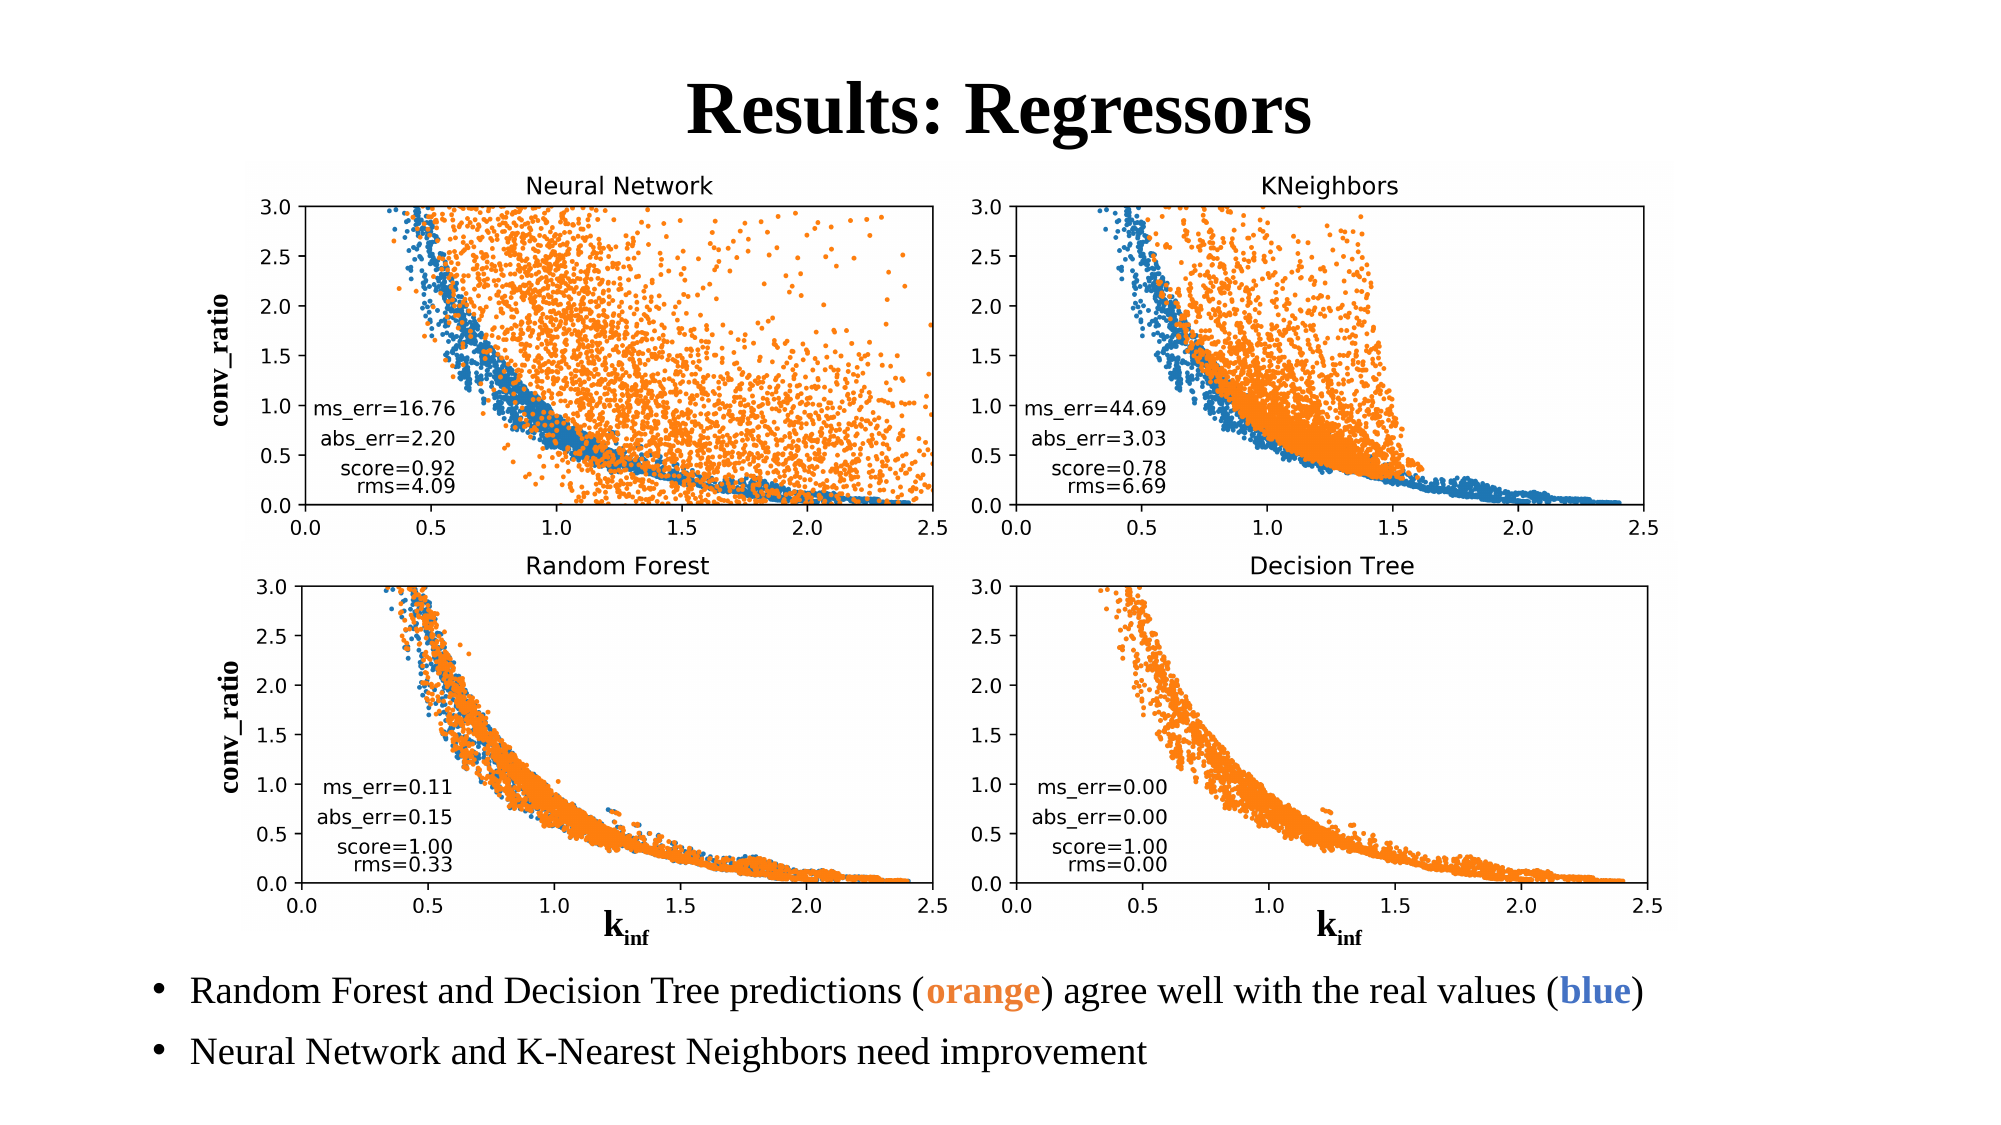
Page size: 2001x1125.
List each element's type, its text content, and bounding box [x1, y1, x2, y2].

text_box conv_ratio [190, 272, 241, 443]
picture [241, 161, 1678, 931]
text_box kinf [588, 931, 698, 958]
list Random Forest and Decision Tree predictions (orange) agree well with the real values (blue) Neural Network and K-Nearest Neighbors need improvement [137, 962, 1823, 1081]
text_box conv_ratio [201, 639, 241, 810]
text_box kinf [1301, 931, 1411, 958]
title Results: Regressors [137, 31, 1863, 188]
